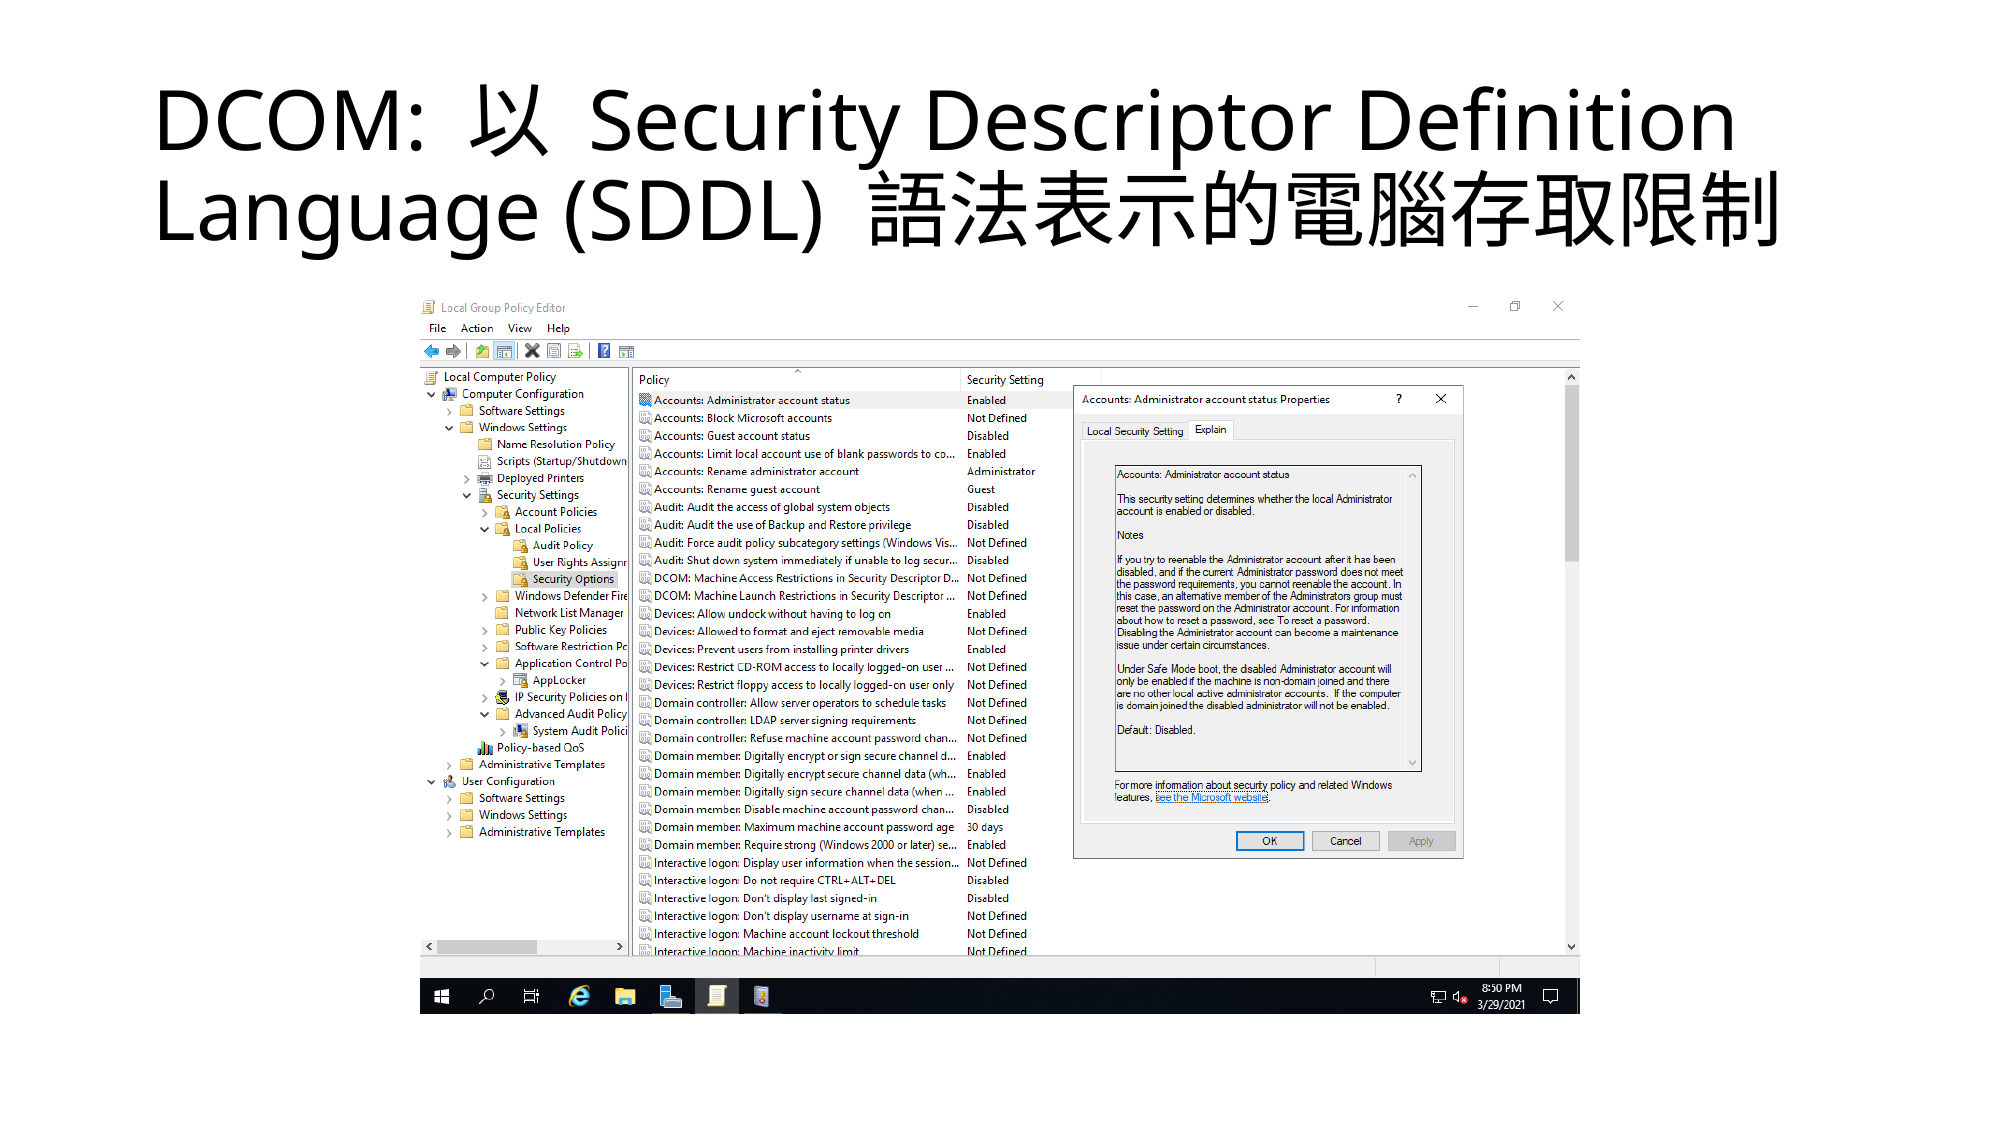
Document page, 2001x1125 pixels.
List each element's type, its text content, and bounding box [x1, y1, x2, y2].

title DCOM: 以 Security Descriptor Definition Language (SDDL) 語法表示的電腦存取限制 [137, 59, 1863, 278]
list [420, 299, 1580, 1014]
